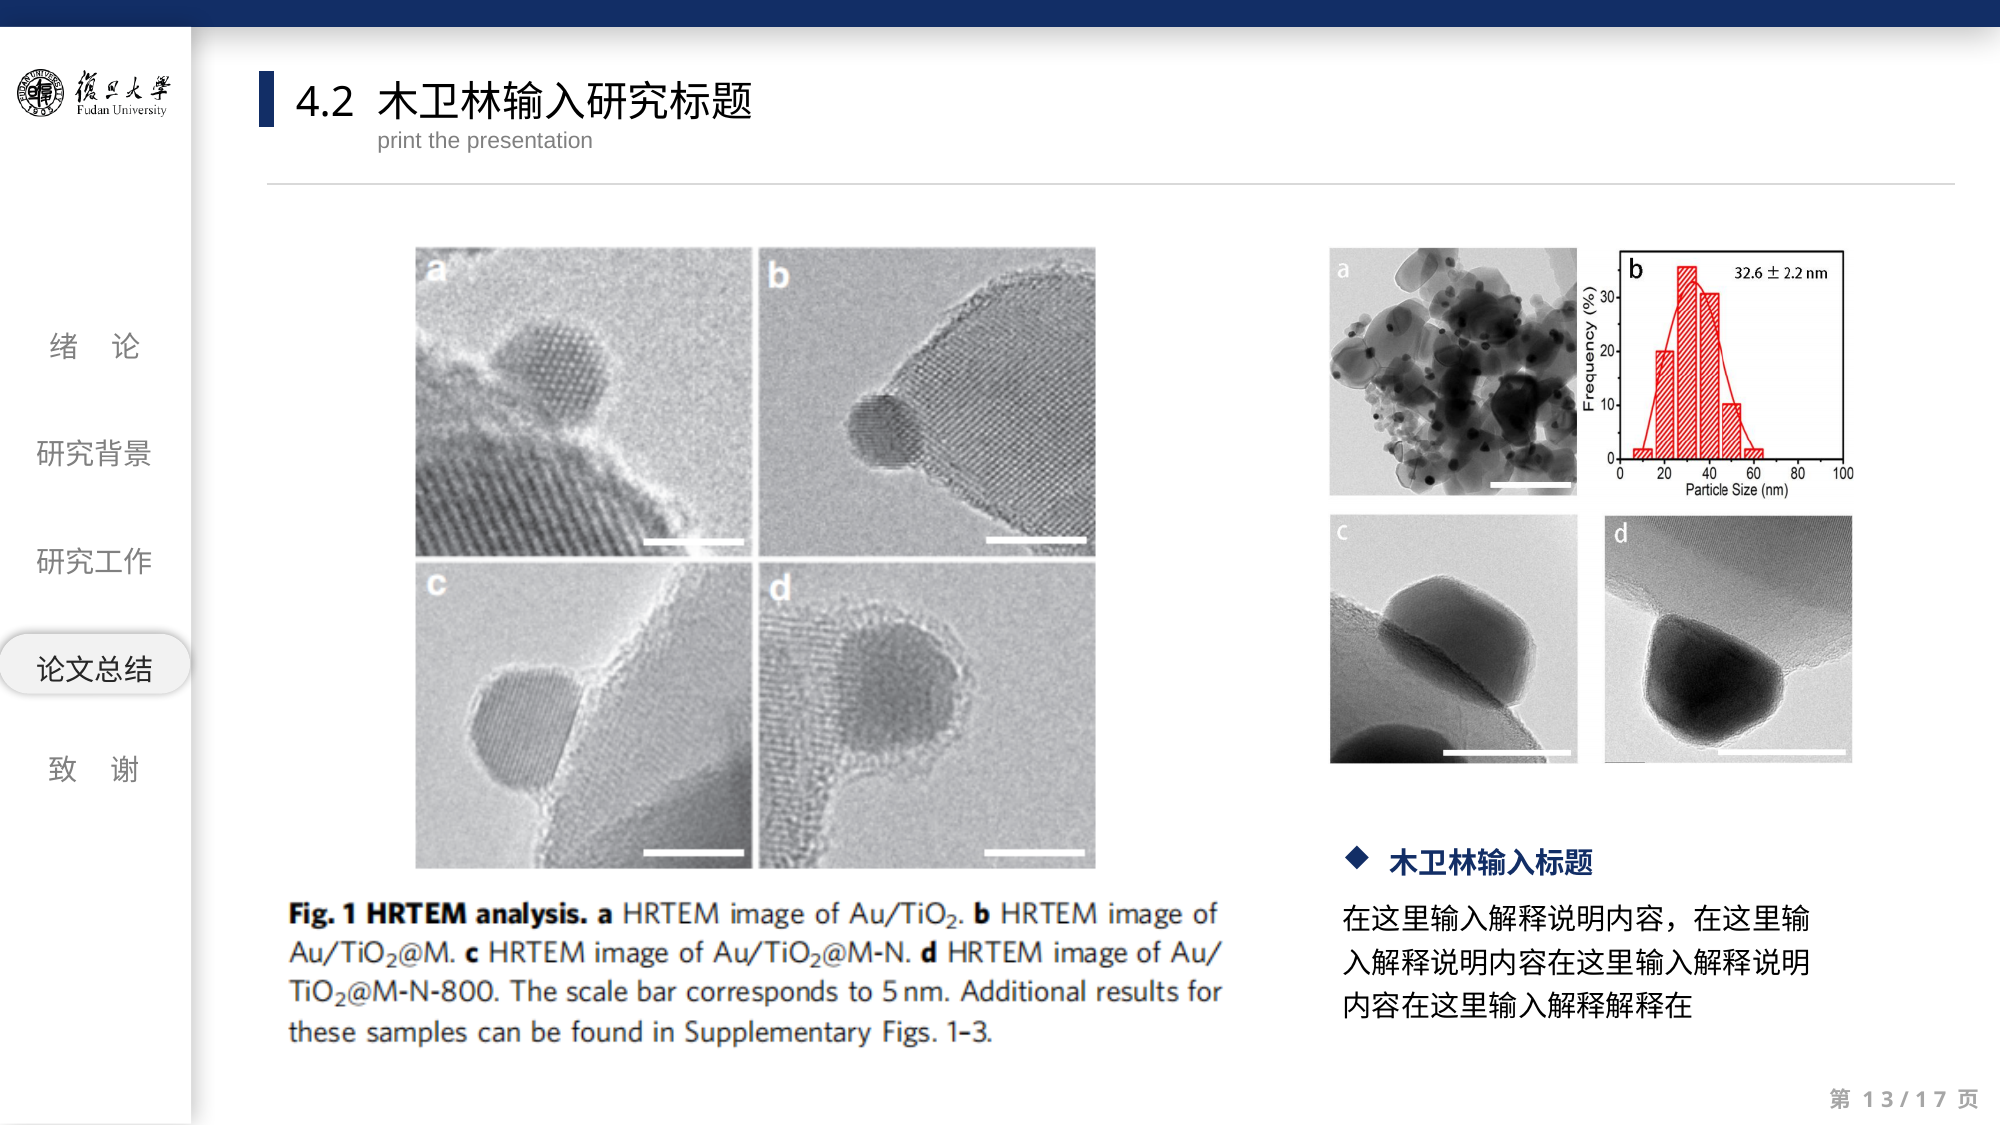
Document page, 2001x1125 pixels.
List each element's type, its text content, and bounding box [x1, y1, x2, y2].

text_box 木卫林输入标题 在这里输入解释说明内容，在这里输入解释说明内容在这里输入解释说明内容在这里输入解释解释在 [1328, 827, 1854, 1030]
text_box 4.2 [280, 67, 362, 133]
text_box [362, 67, 794, 159]
picture [1327, 246, 1854, 766]
picture [280, 228, 1239, 1058]
text_box 第13/17页 [1808, 1077, 2000, 1119]
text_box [0, 26, 192, 1124]
text_box [0, 0, 2000, 28]
